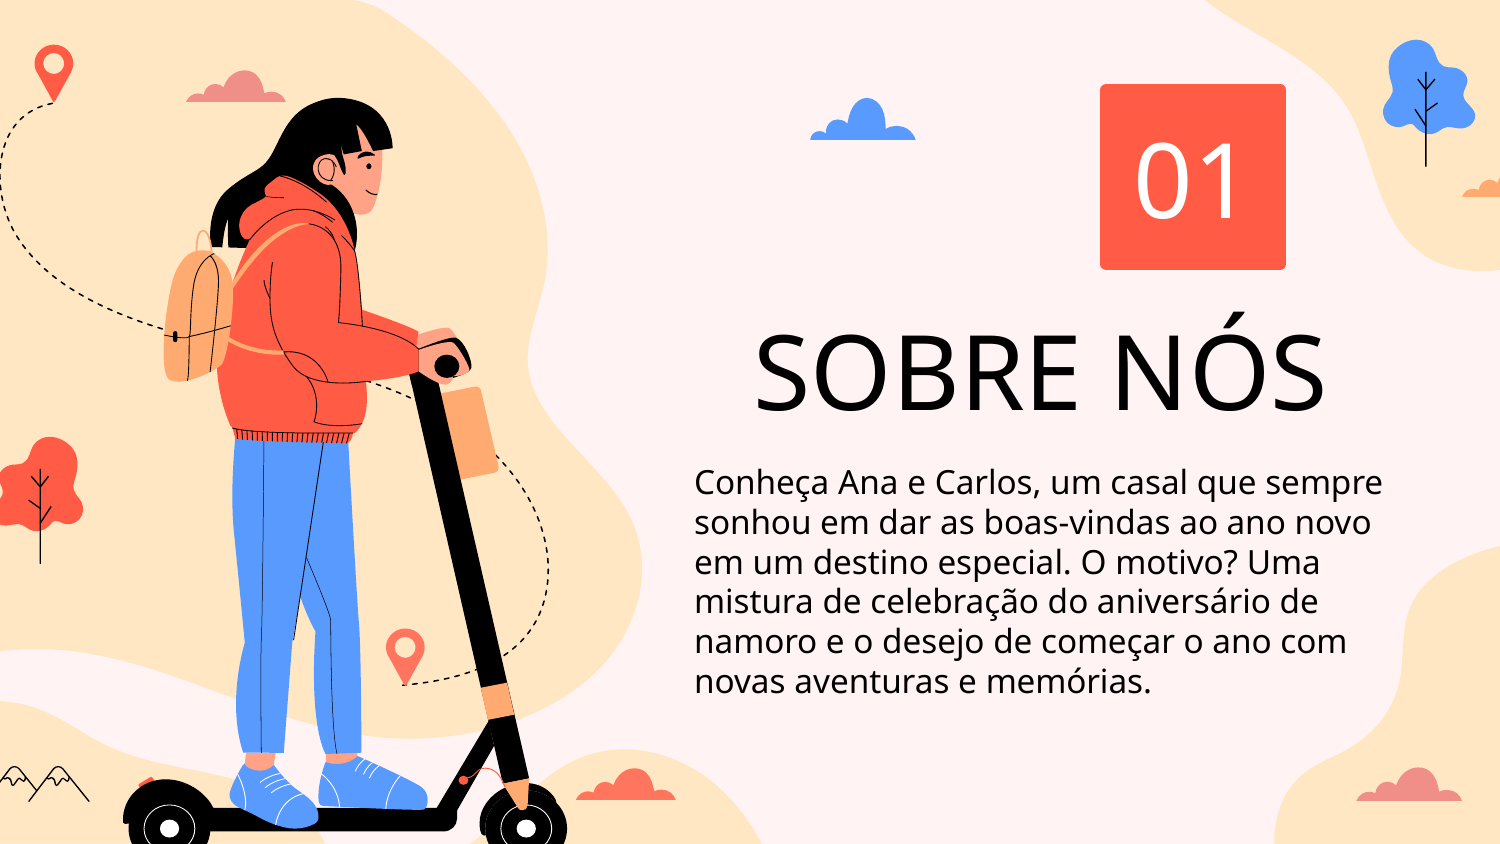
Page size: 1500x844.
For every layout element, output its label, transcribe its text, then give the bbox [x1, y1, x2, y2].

text_box [810, 97, 916, 140]
title 01 [1100, 84, 1286, 270]
title SOBRE NÓS [729, 290, 1343, 443]
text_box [122, 97, 572, 844]
subtitle Conheça Ana e Carlos, um casal que sempre sonhou em dar as boas-vindas ao ano novo em um destino especial. O motivo? Uma mistura de celebração do aniversário de namoro e o desejo de começar o ano com novas aventuras e memórias. [679, 445, 1422, 641]
